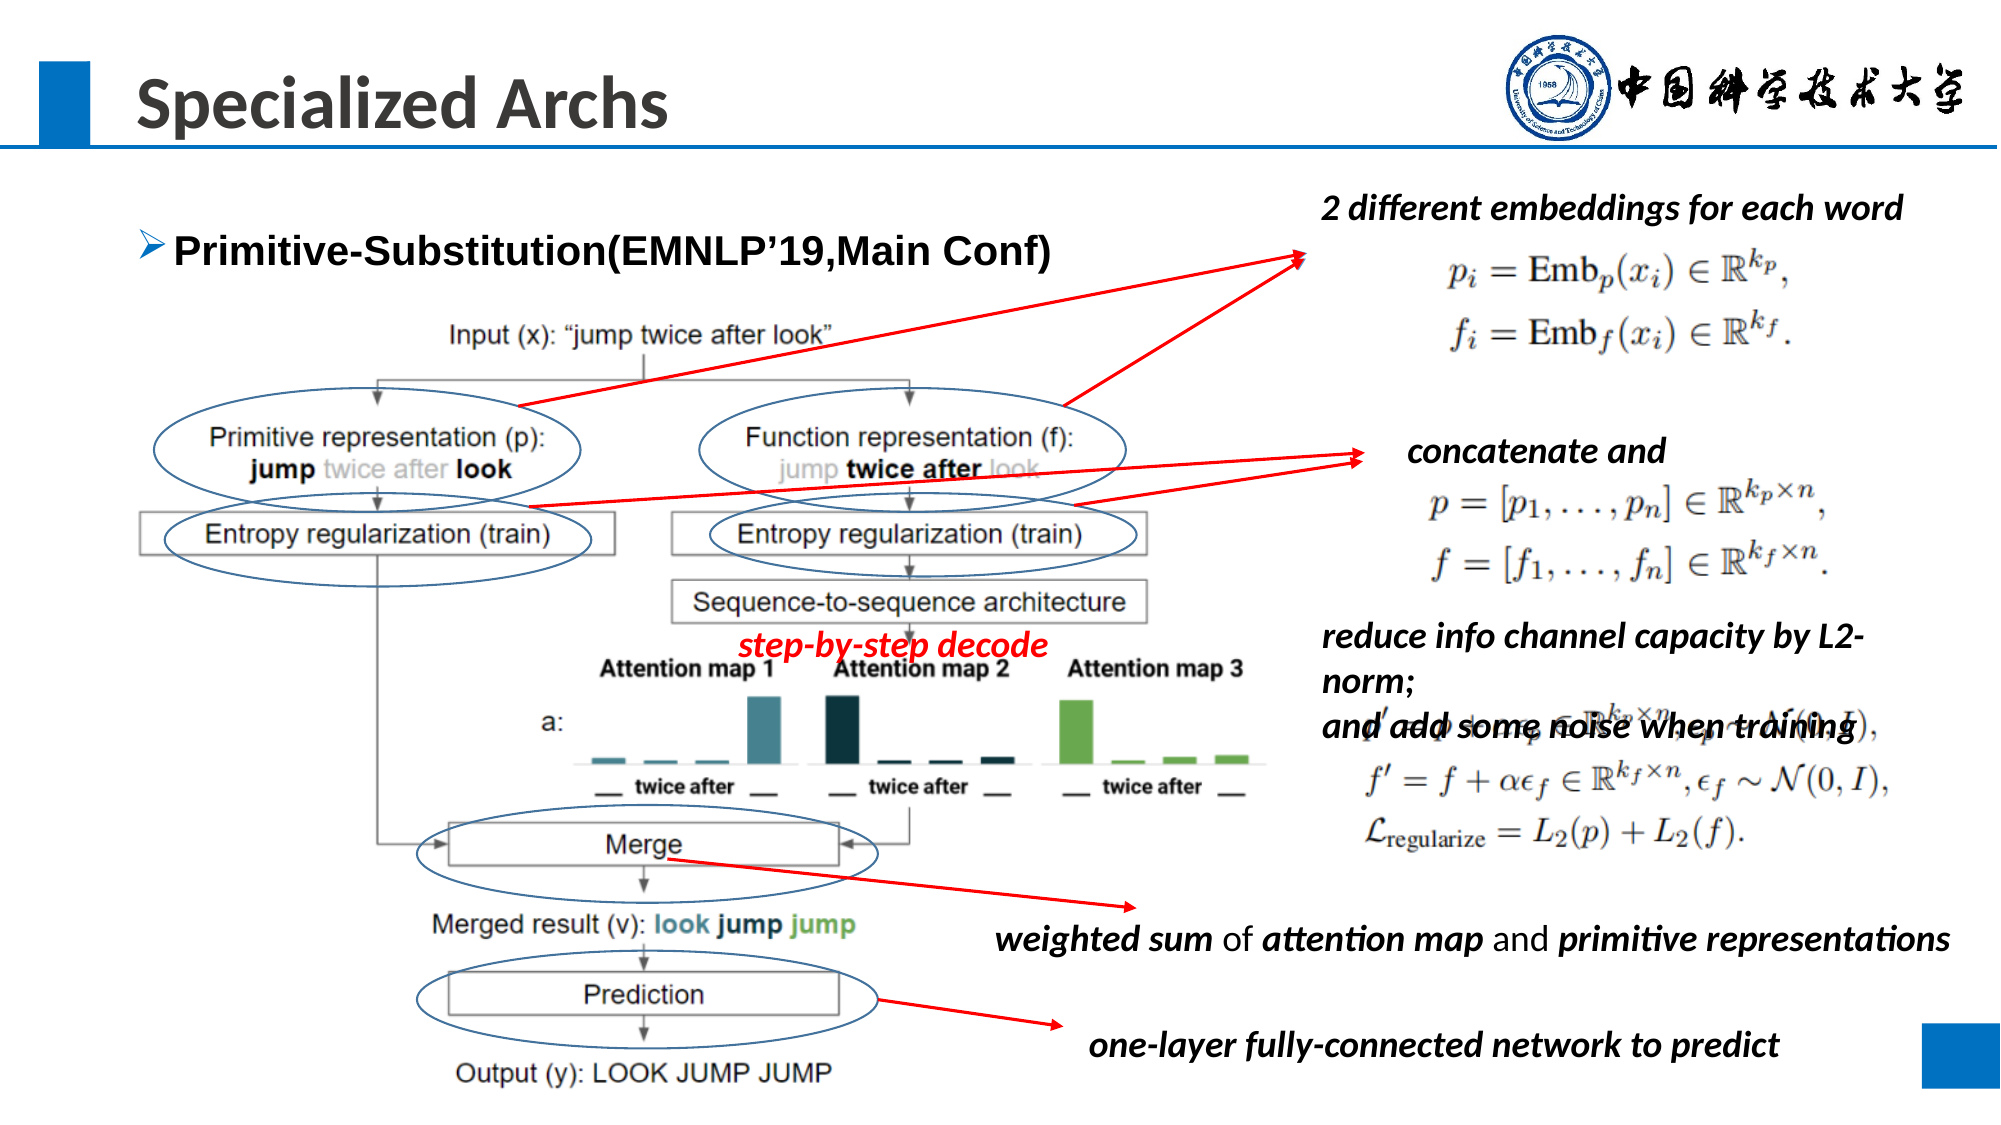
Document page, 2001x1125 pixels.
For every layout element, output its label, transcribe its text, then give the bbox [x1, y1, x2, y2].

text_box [1074, 461, 1363, 506]
text_box one-layer fully-connected network to predict [1334, 1013, 1820, 1073]
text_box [1063, 258, 1305, 407]
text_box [667, 858, 1137, 909]
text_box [528, 452, 1365, 507]
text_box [877, 999, 1064, 1027]
title Specialized Archs [121, 51, 1734, 158]
picture [1405, 477, 1840, 587]
text_box reduce info channel capacity by L2-norm; and add some noise when training [1334, 603, 1968, 753]
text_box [518, 253, 1306, 407]
picture [1339, 689, 1906, 867]
picture [73, 282, 1334, 1102]
picture [1502, 28, 1965, 145]
picture [1419, 231, 1803, 368]
text_box weighted sum of attention map and primitive representations [1334, 906, 2000, 967]
list Primitive-Substitution(EMNLP’19,Main Conf) [121, 222, 1320, 282]
